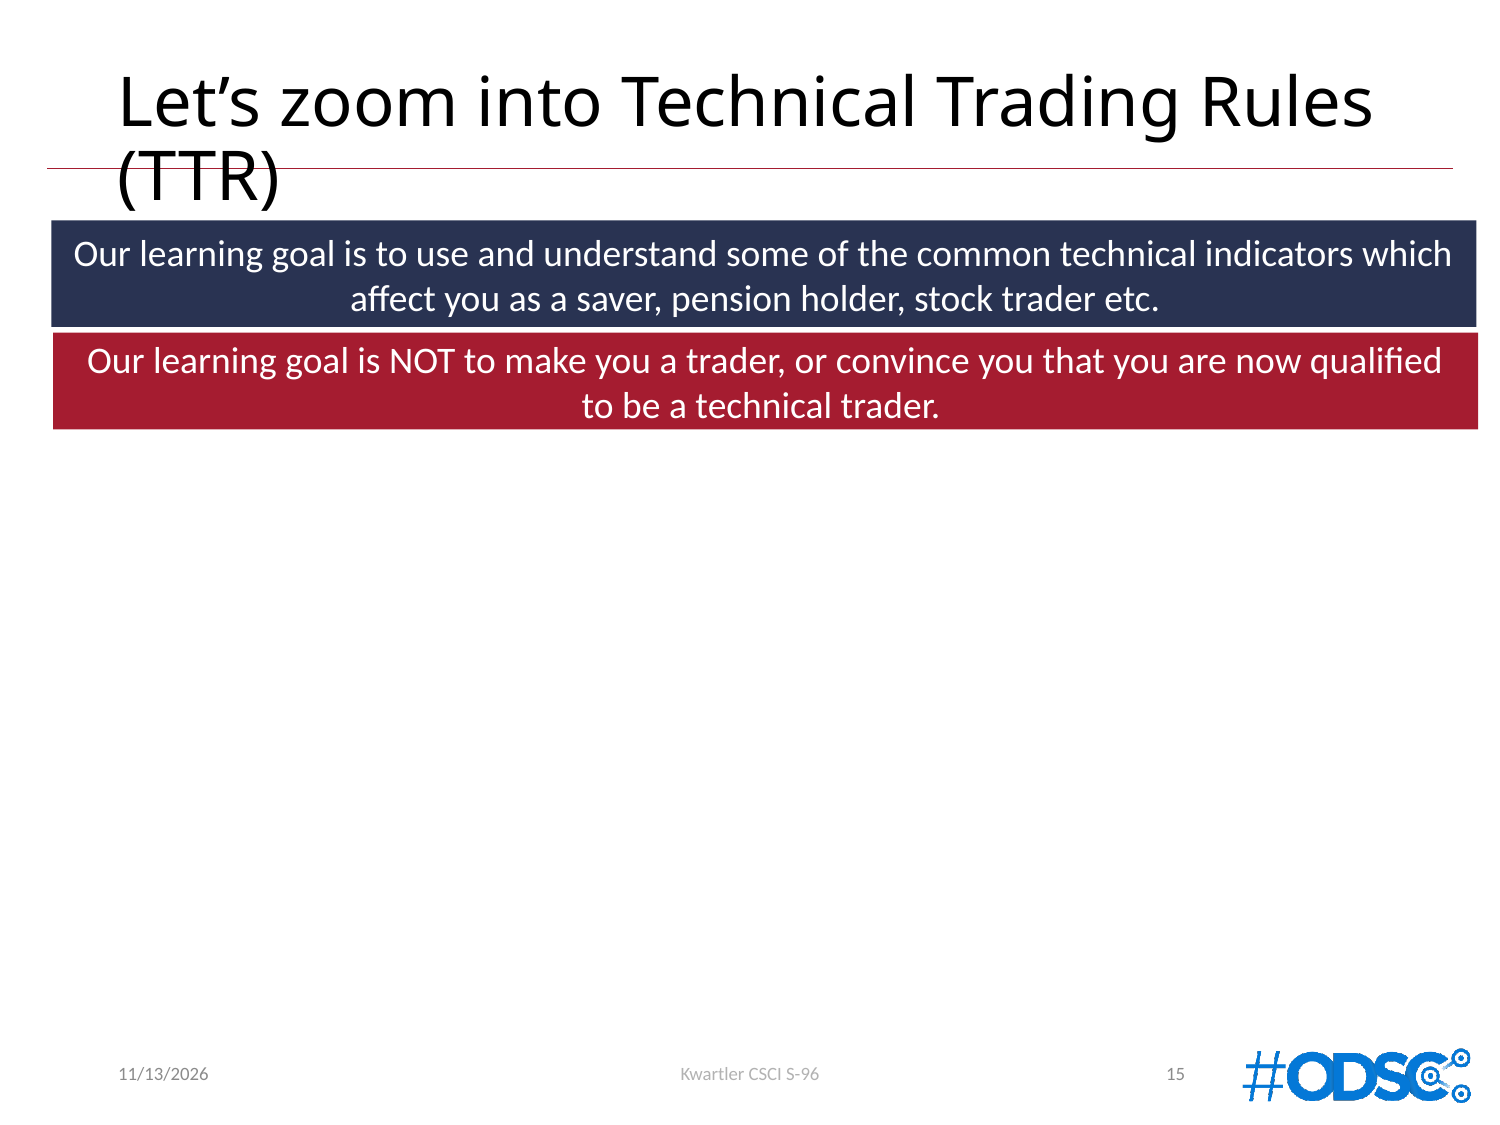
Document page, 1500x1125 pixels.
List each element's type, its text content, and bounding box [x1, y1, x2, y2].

slide_number 15 [1059, 1042, 1200, 1103]
picture [1225, 1038, 1480, 1116]
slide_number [103, 1042, 441, 1103]
footer Kwartler CSCI S-96 [496, 1042, 1004, 1103]
text_box Our learning goal is to use and understand some of the common technical indicators which affect you as a saver, pension holder, stock trader etc. [50, 219, 1477, 328]
text_box Our learning goal is NOT to make you a trader, or convince you that you are now qualified to be a technical trader. [52, 332, 1479, 430]
title Let’s zoom into Technical Trading Rules (TTR) [103, 59, 1397, 157]
